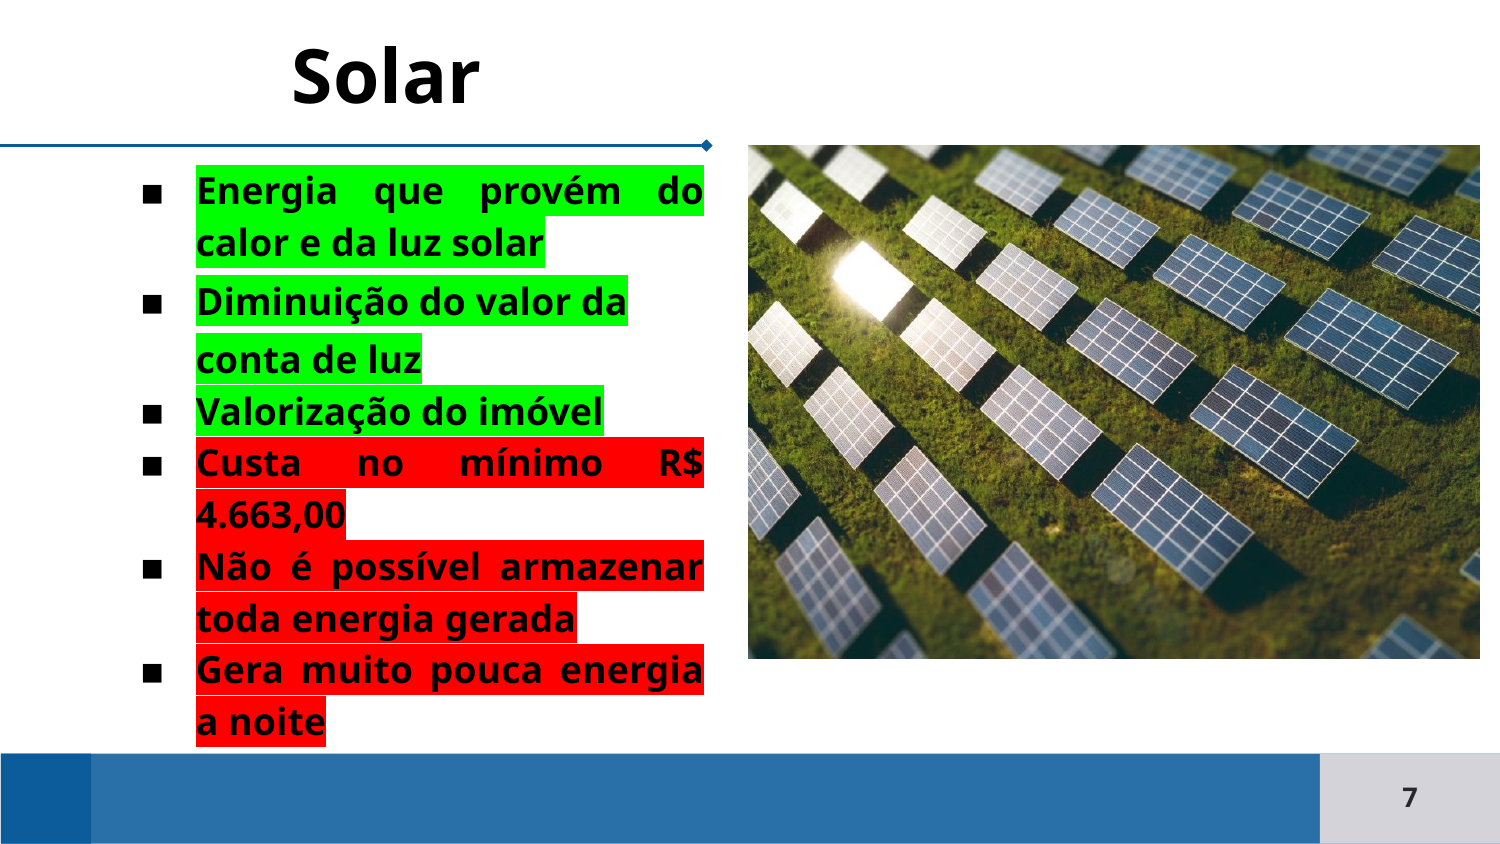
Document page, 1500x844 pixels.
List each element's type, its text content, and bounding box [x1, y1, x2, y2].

title Solar [80, 43, 694, 134]
picture [748, 145, 1480, 660]
list Energia que provém do calor e da luz solar Diminuição do valor da conta de luz Valorização do imóvel Custa no mínimo R$ 4.663,00 Não é possível armazenar toda energia gerada Gera muito pouca energia a noite [105, 145, 720, 629]
slide_number ‹#› [1312, 753, 1500, 844]
